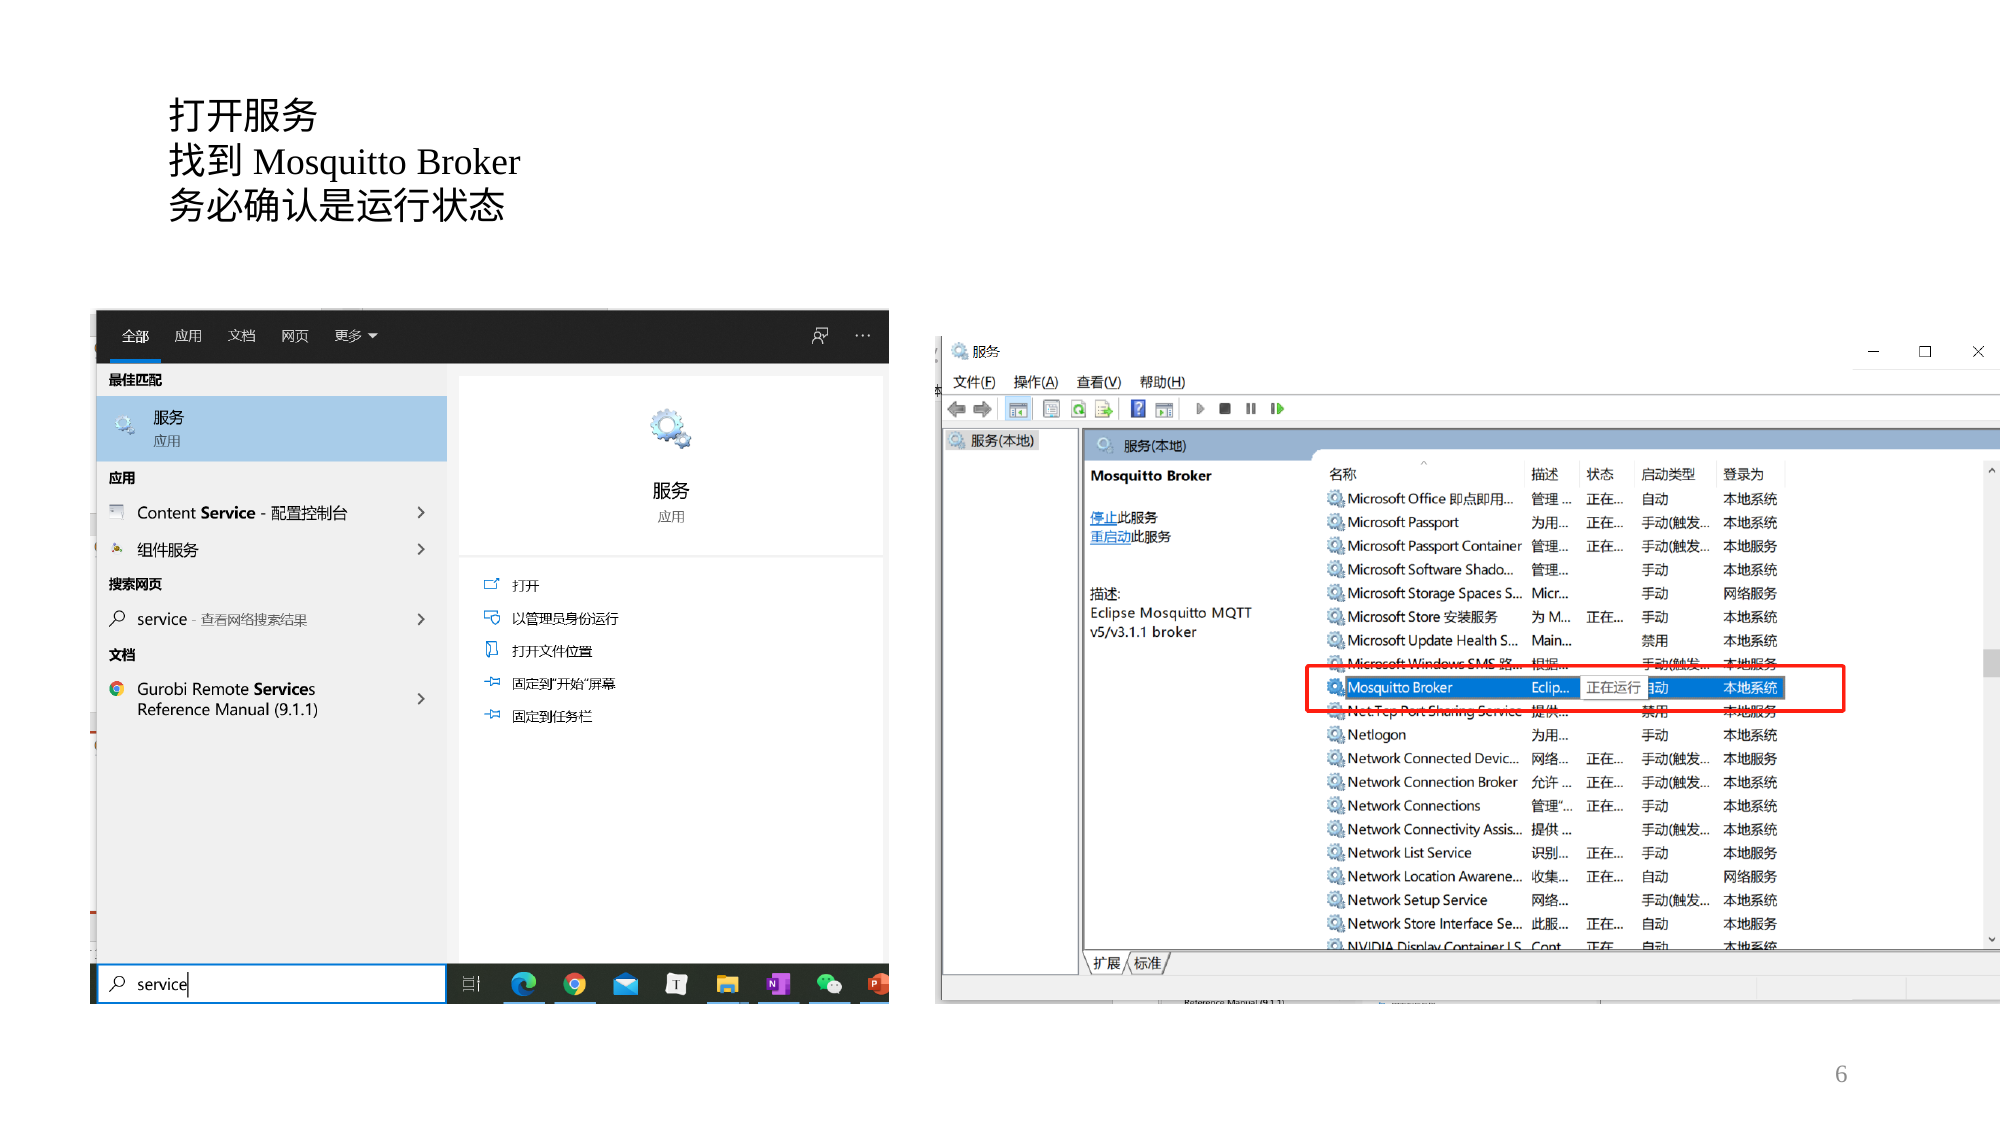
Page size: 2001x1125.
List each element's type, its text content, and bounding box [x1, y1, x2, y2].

text_box 打开服务 找到Mosquitto Broker 务必确认是运行状态 [154, 84, 863, 235]
picture [935, 336, 2000, 1004]
picture [90, 308, 889, 1004]
slide_number 6 [1412, 1042, 1863, 1103]
